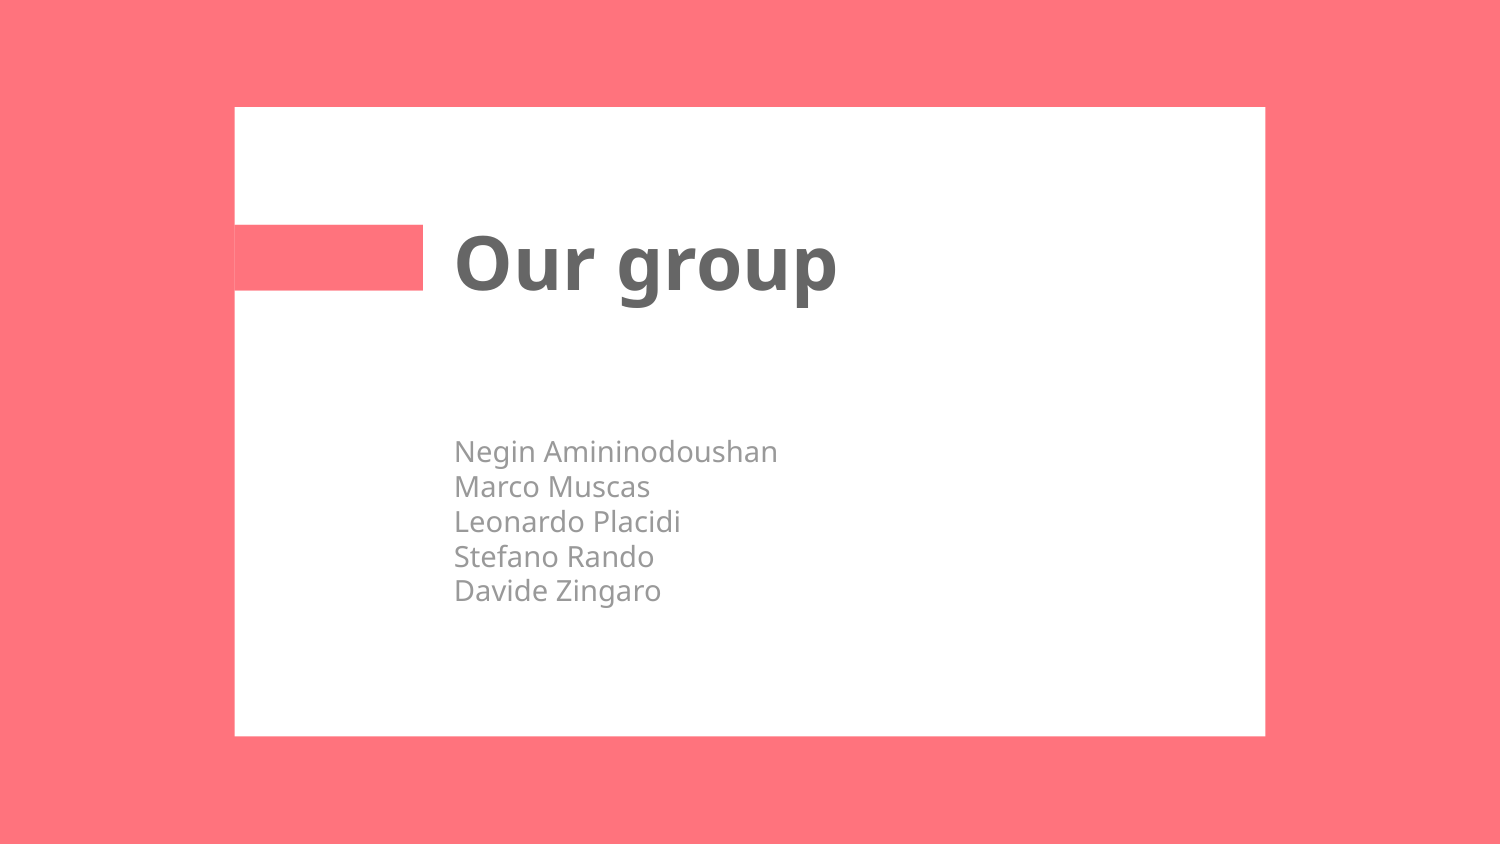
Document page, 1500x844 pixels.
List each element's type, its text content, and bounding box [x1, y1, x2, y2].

subtitle Negin Amininodoushan Marco Muscas Leonardo Placidi Stefano Rando Davide Zingaro [438, 417, 954, 737]
title Our group [438, 200, 1083, 400]
text_box [234, 224, 423, 291]
